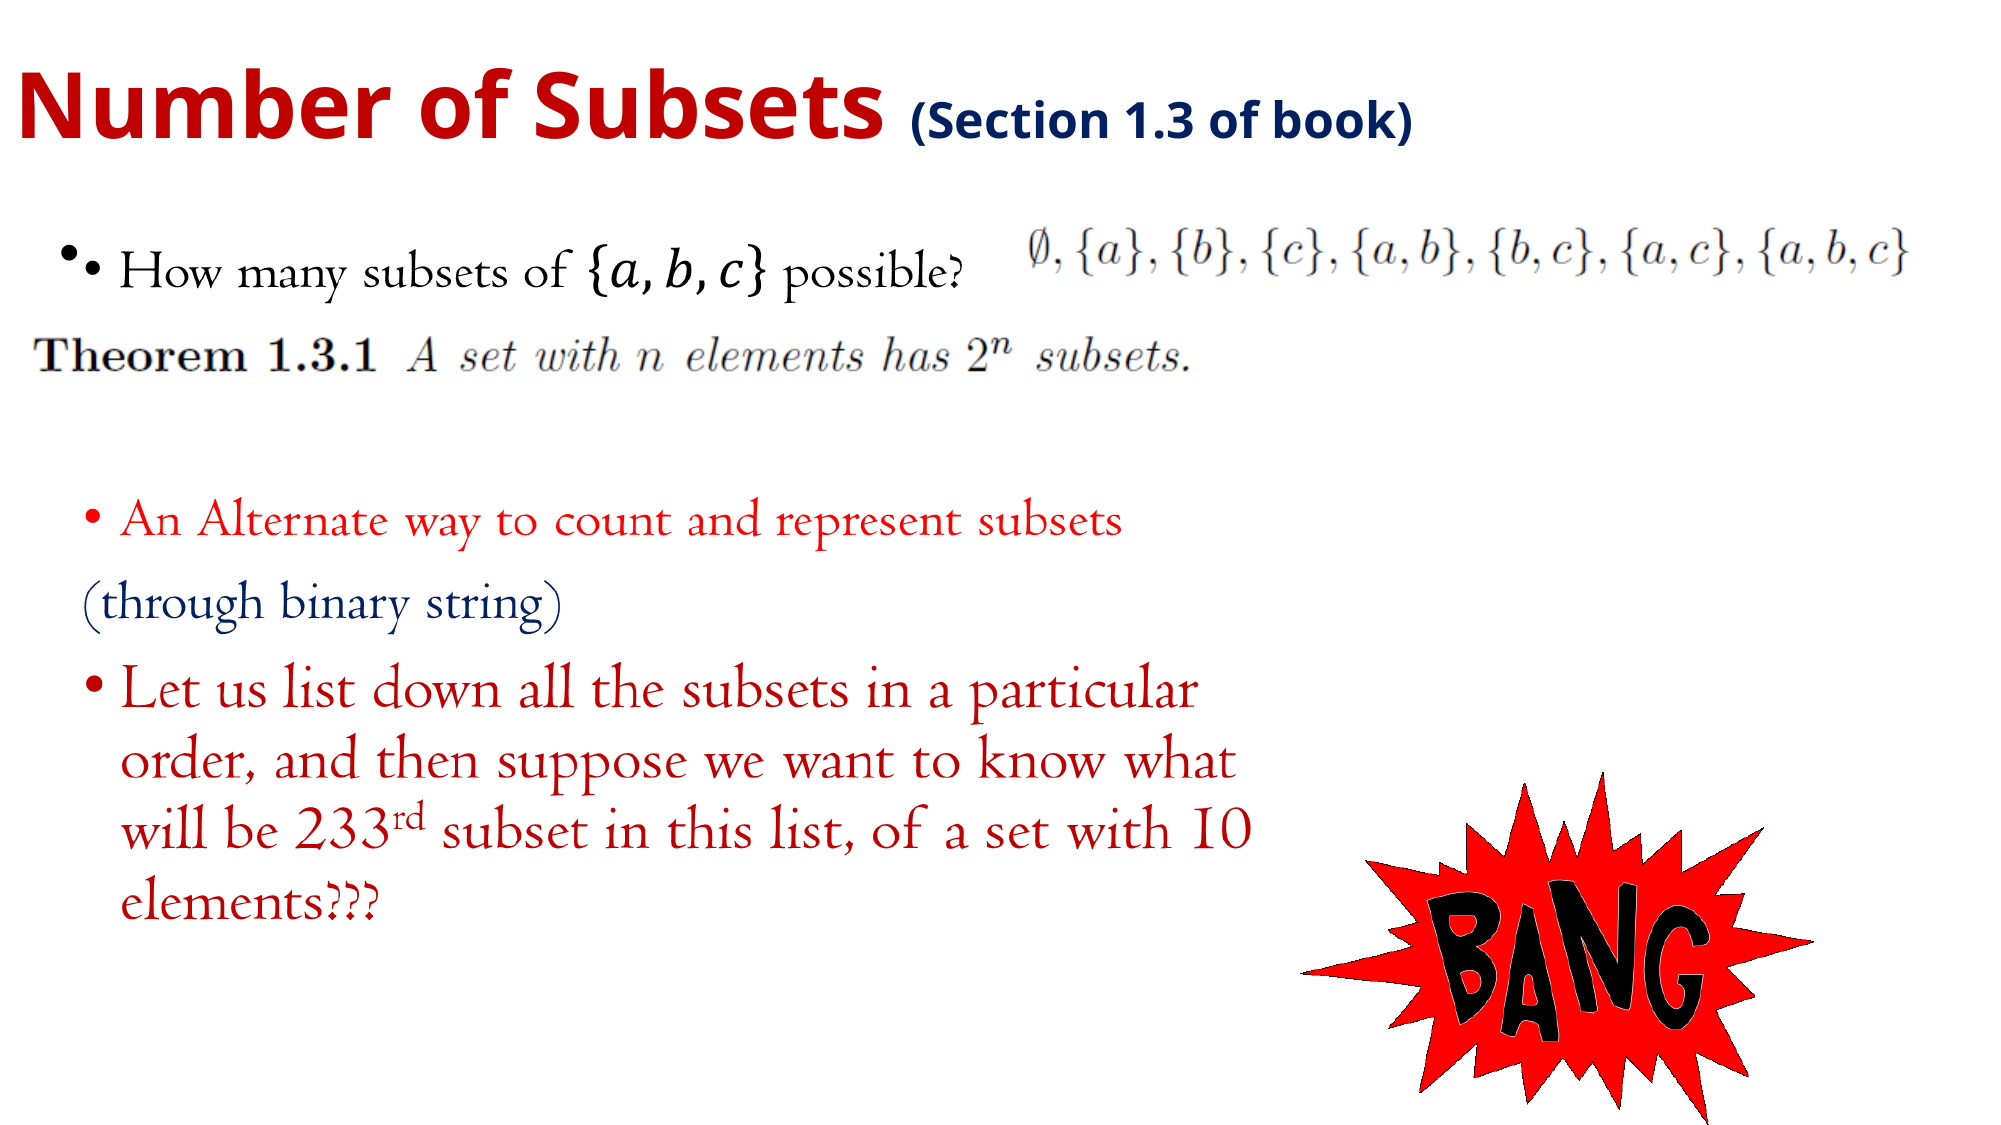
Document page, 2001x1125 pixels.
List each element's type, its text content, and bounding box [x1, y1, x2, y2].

picture [1017, 217, 1914, 286]
picture [1300, 772, 1814, 1125]
text_box Number of Subsets (Section 1.3 of book) [0, 0, 1725, 218]
picture [23, 327, 1206, 400]
text_box [44, 217, 1340, 1125]
